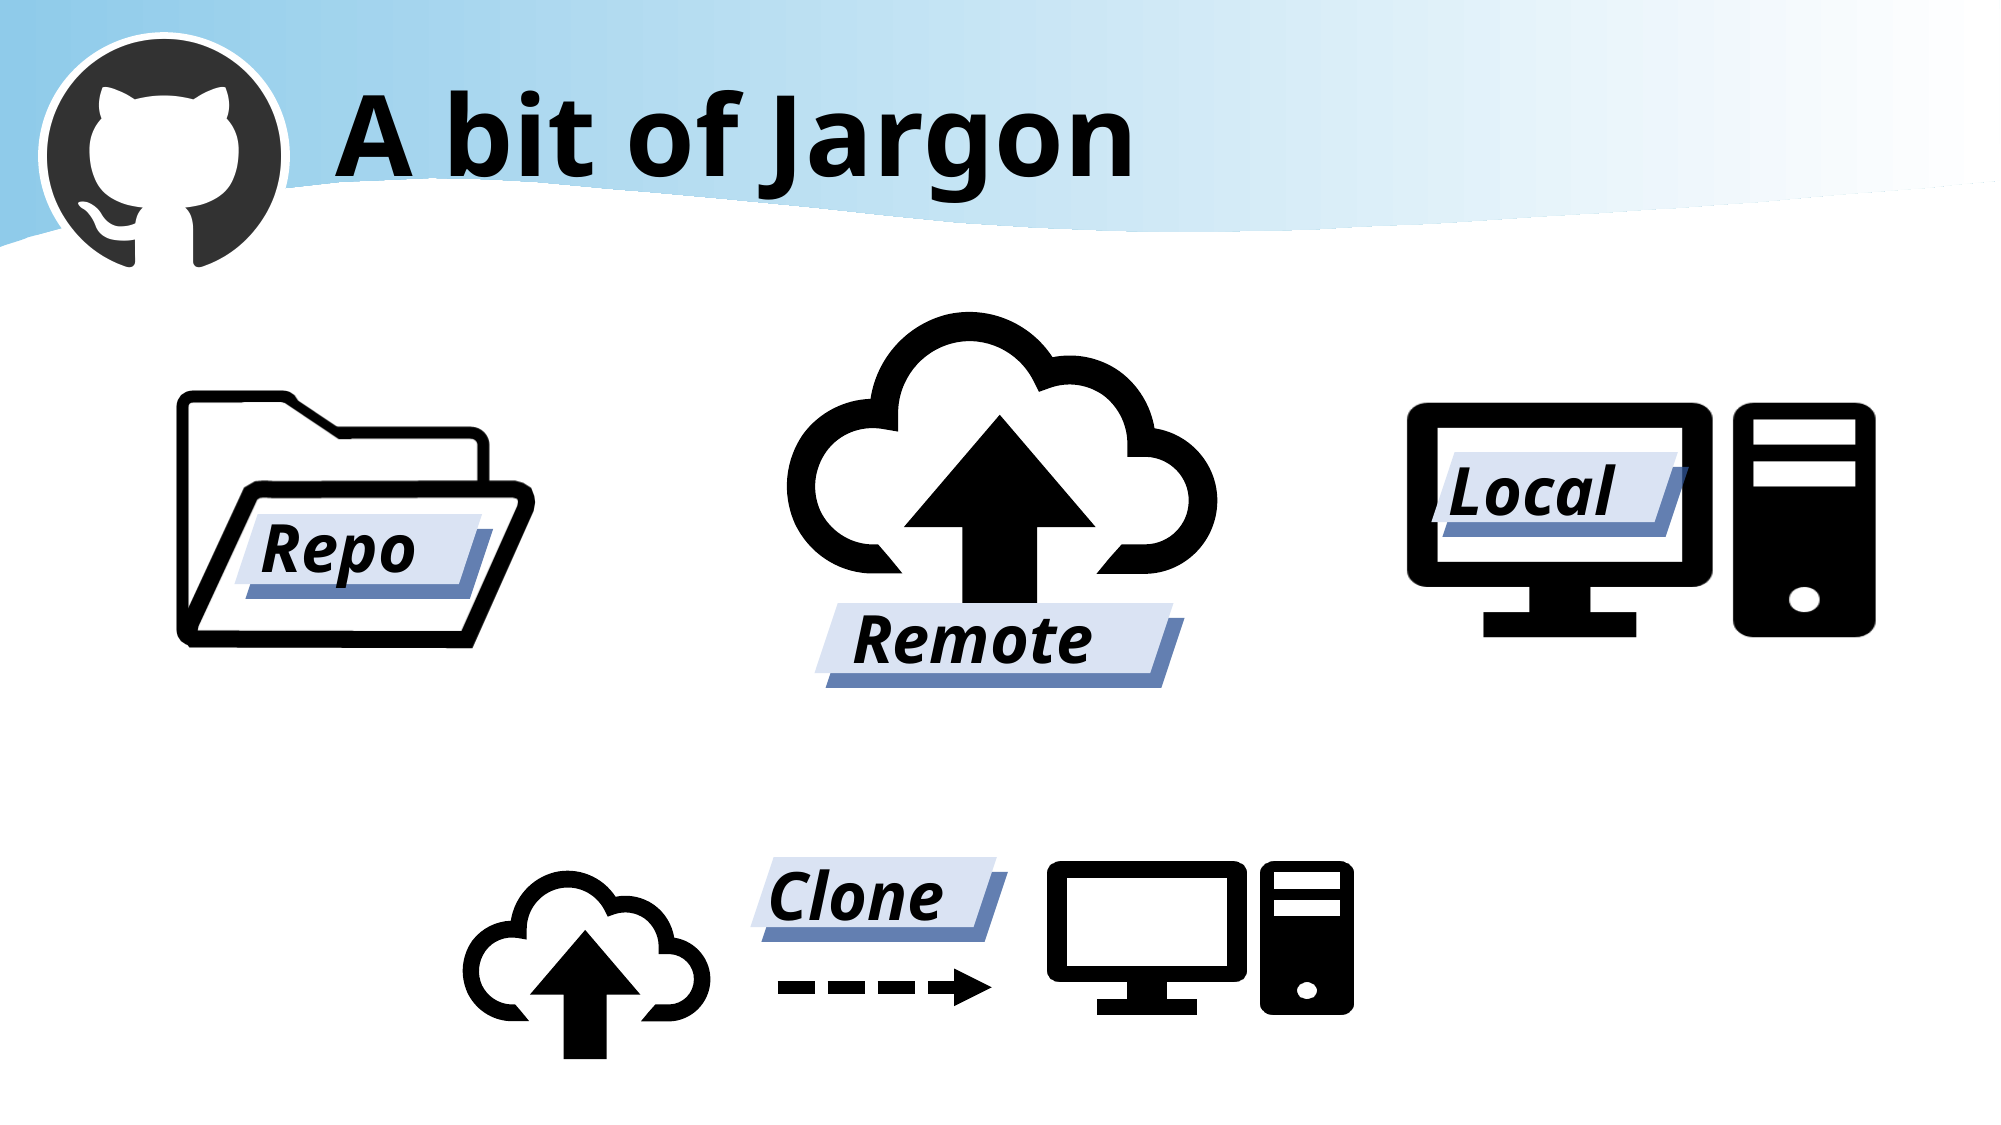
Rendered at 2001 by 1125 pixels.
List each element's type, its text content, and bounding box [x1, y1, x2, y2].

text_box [176, 390, 536, 649]
picture [47, 36, 281, 270]
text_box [786, 311, 1218, 640]
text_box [1431, 441, 1689, 537]
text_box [462, 870, 711, 1060]
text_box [750, 845, 1008, 942]
title A bit of Jargon [320, 46, 1863, 234]
picture [1397, 319, 1886, 721]
picture [1040, 806, 1360, 1070]
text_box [814, 589, 1185, 688]
